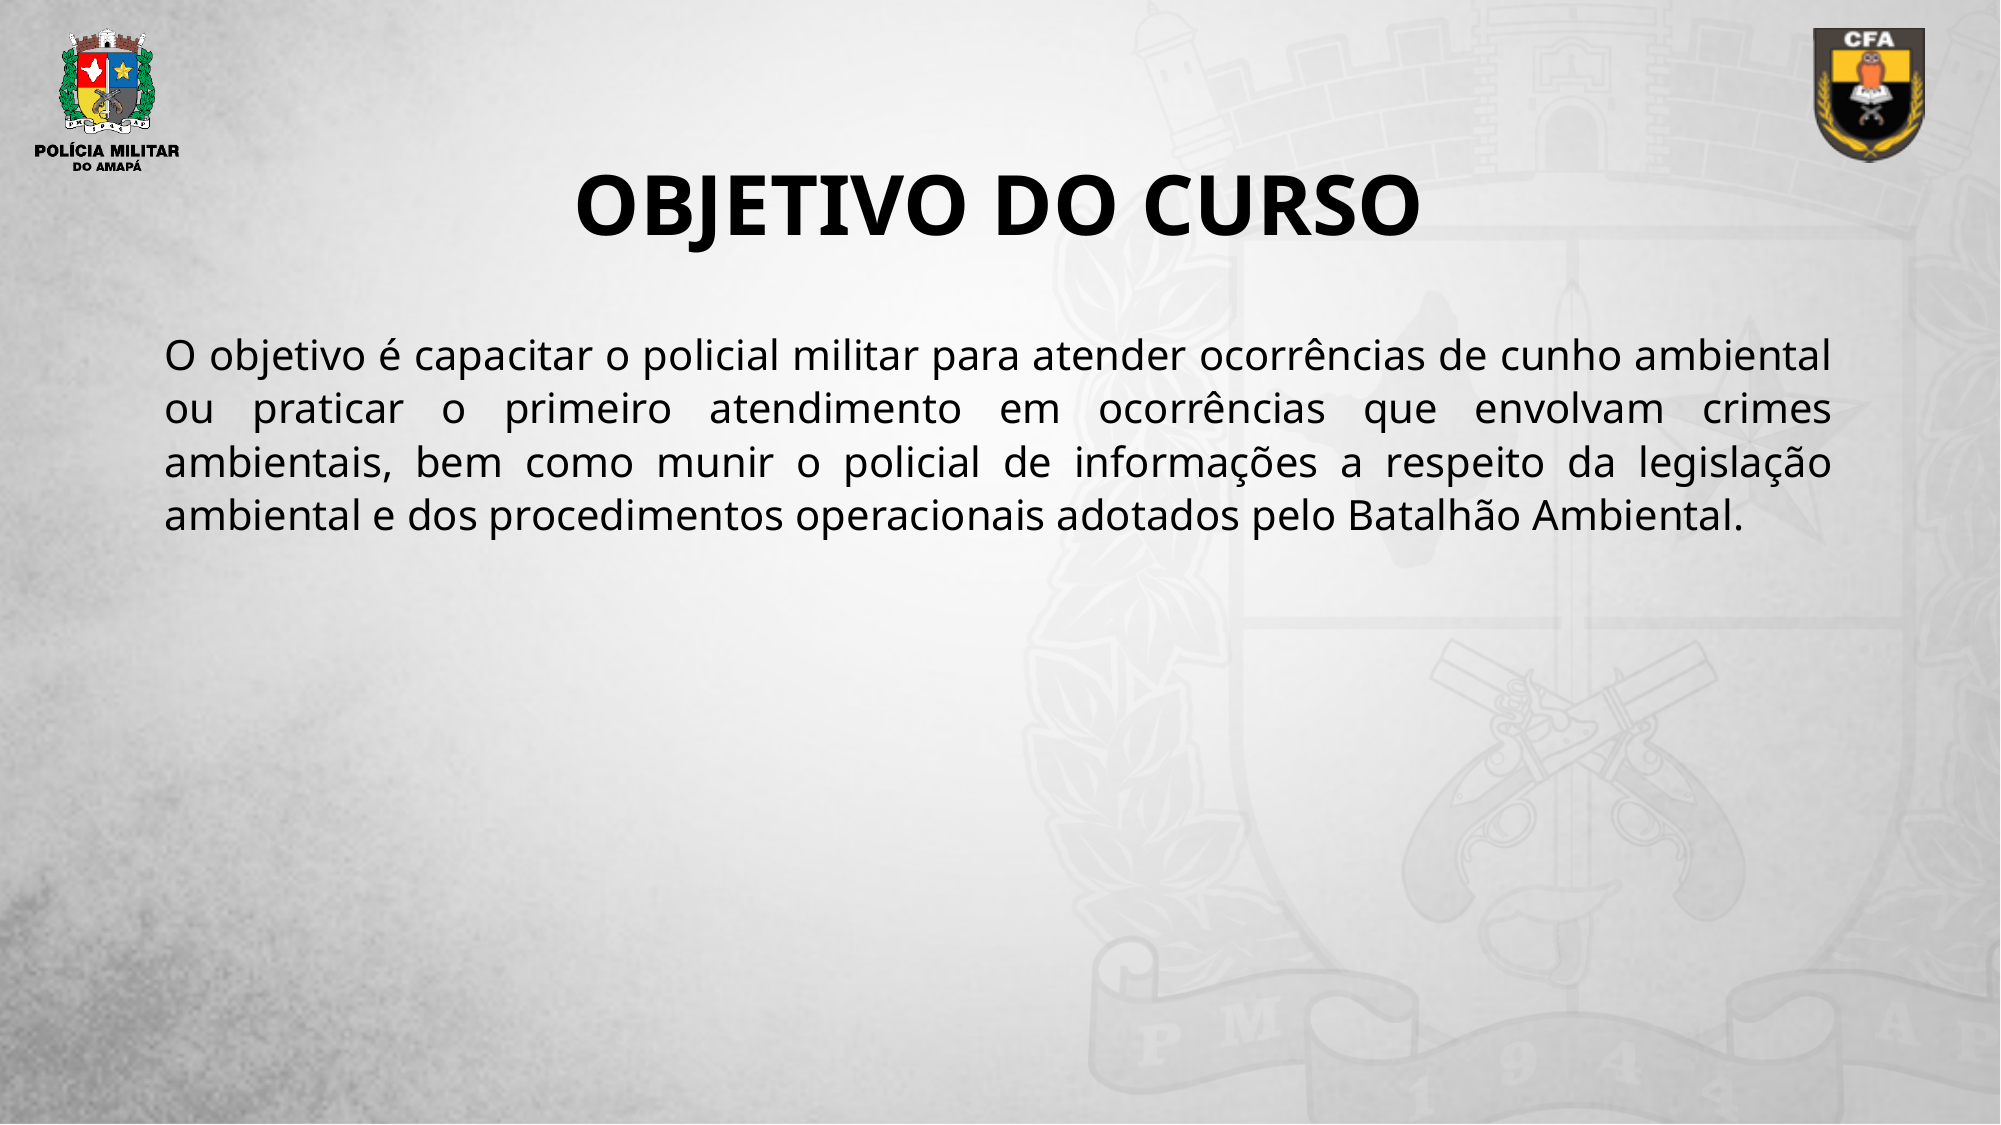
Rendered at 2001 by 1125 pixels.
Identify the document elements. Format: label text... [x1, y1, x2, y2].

picture [0, 0, 2001, 1125]
list O objetivo é capacitar o policial militar para atender ocorrências de cunho ambiental ou praticar o primeiro atendimento em ocorrências que envolvam crimes ambientais, bem como munir o policial de informações a respeito da legislação ambiental e dos procedimentos operacionais adotados pelo Batalhão Ambiental. [149, 317, 1849, 1070]
title OBJETIVO DO CURSO [149, 99, 1849, 317]
